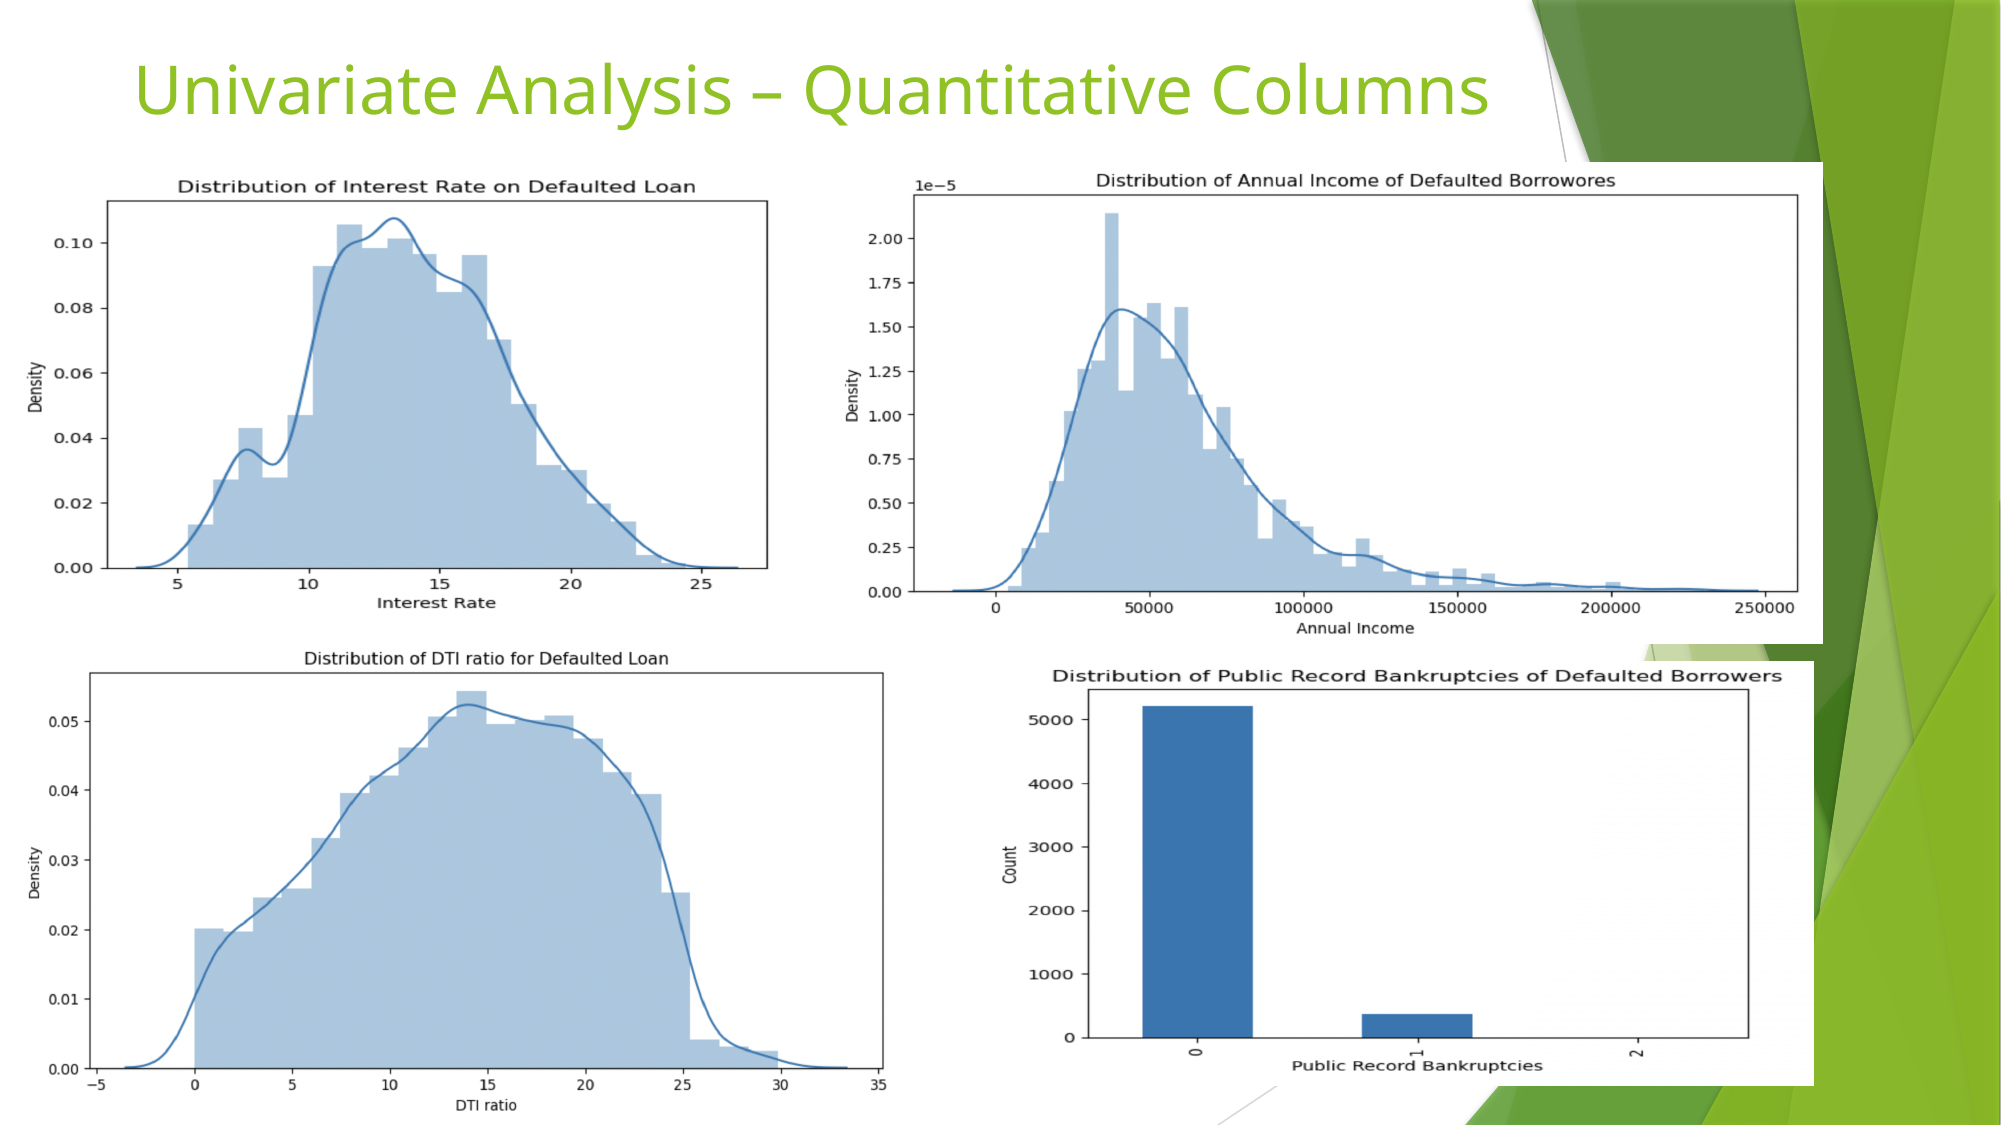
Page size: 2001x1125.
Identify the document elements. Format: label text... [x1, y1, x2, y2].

title Univariate Analysis – Quantitative Columns [118, 39, 1529, 158]
picture [984, 660, 1815, 1087]
picture [0, 161, 1824, 1125]
